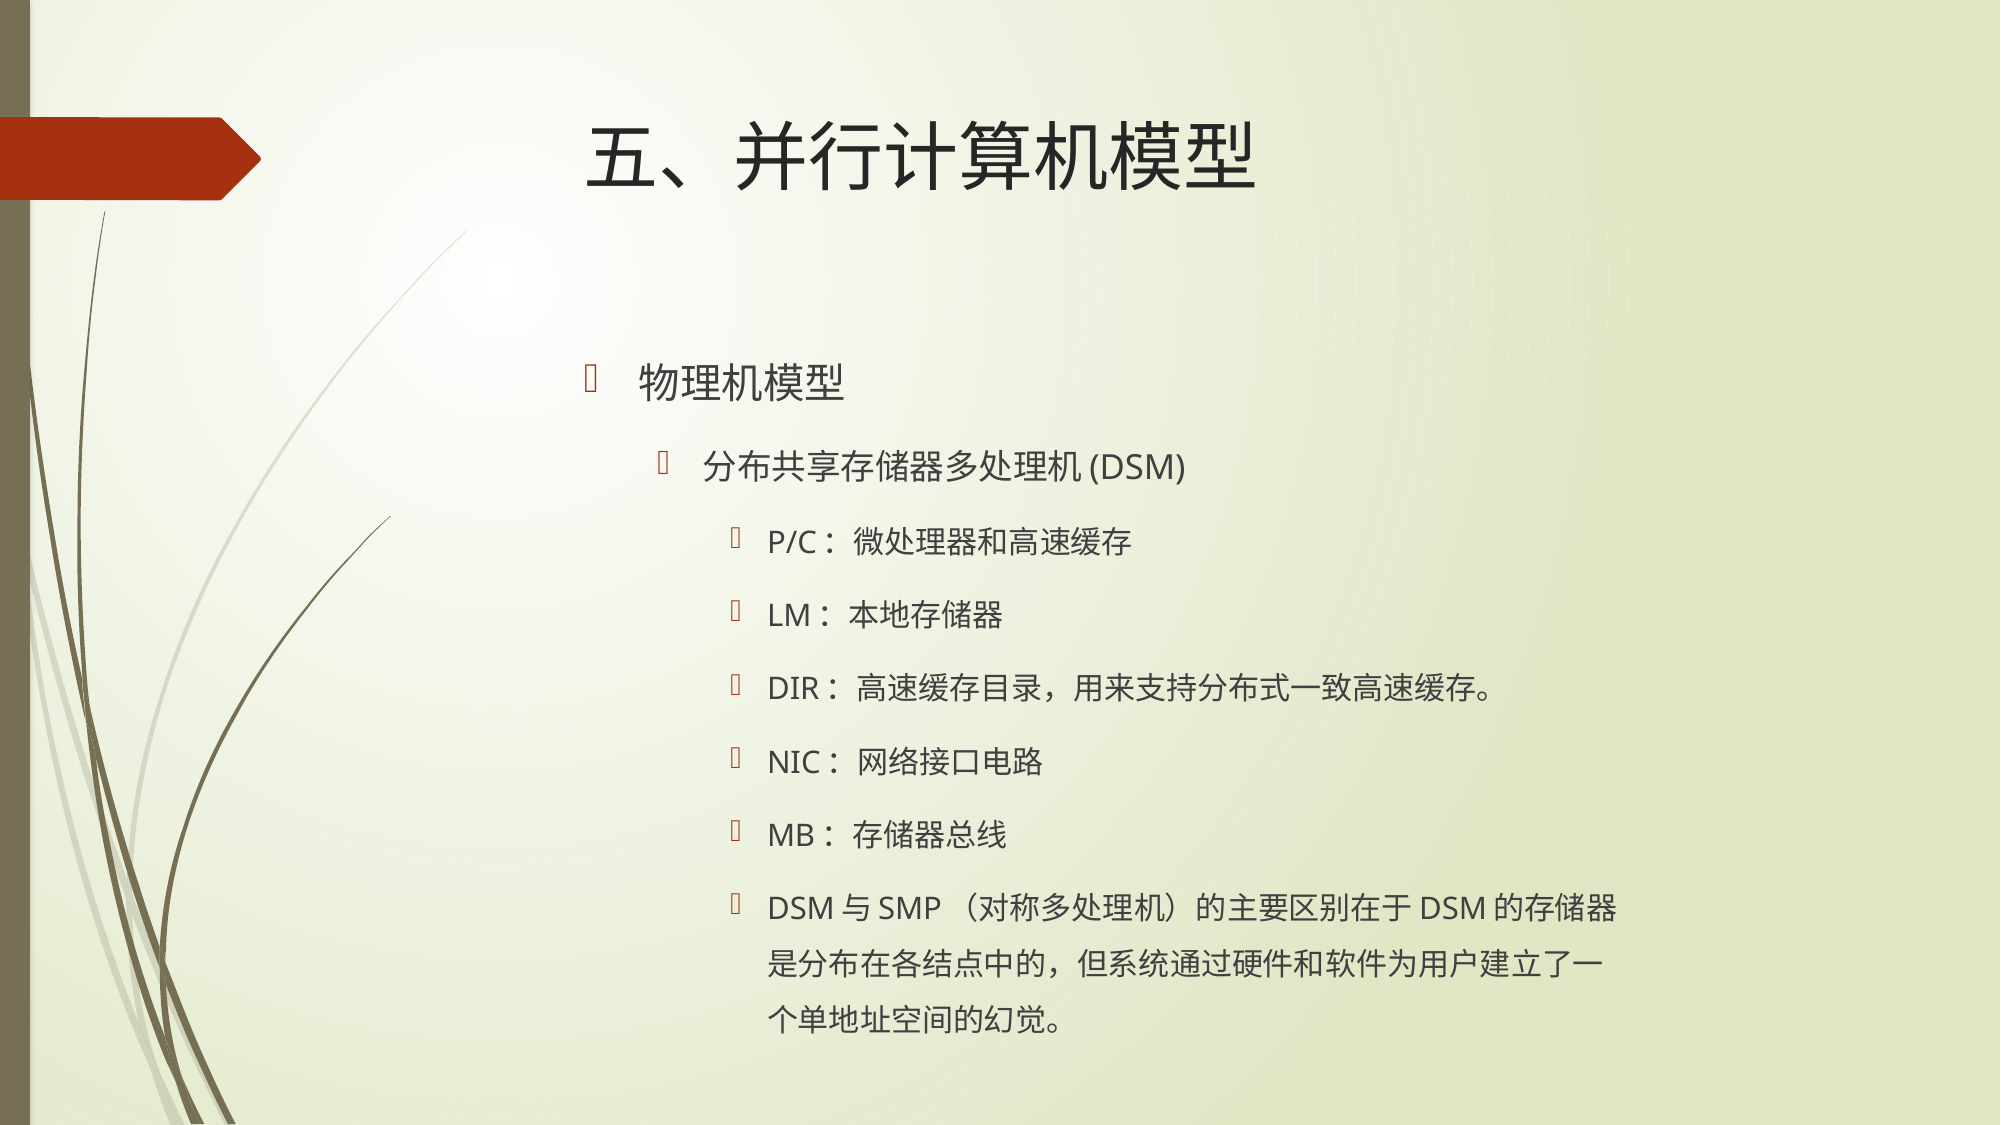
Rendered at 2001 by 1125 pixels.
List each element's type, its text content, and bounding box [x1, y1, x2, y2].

list 物理机模型 分布共享存储器多处理机(DSM) P/C：微处理器和高速缓存 LM：本地存储器 DIR：高速缓存目录，用来支持分布式一致高速缓存。 NIC：网络接口电路 MB：存储器总线 DSM与SMP（对称多处理机）的主要区别在于DSM的存储器是分布在各结点中的，但系统通过硬件和软件为用户建立了一个单地址空间的幻觉。 [568, 324, 1650, 1047]
title 五、并行计算机模型 [568, 102, 1650, 313]
